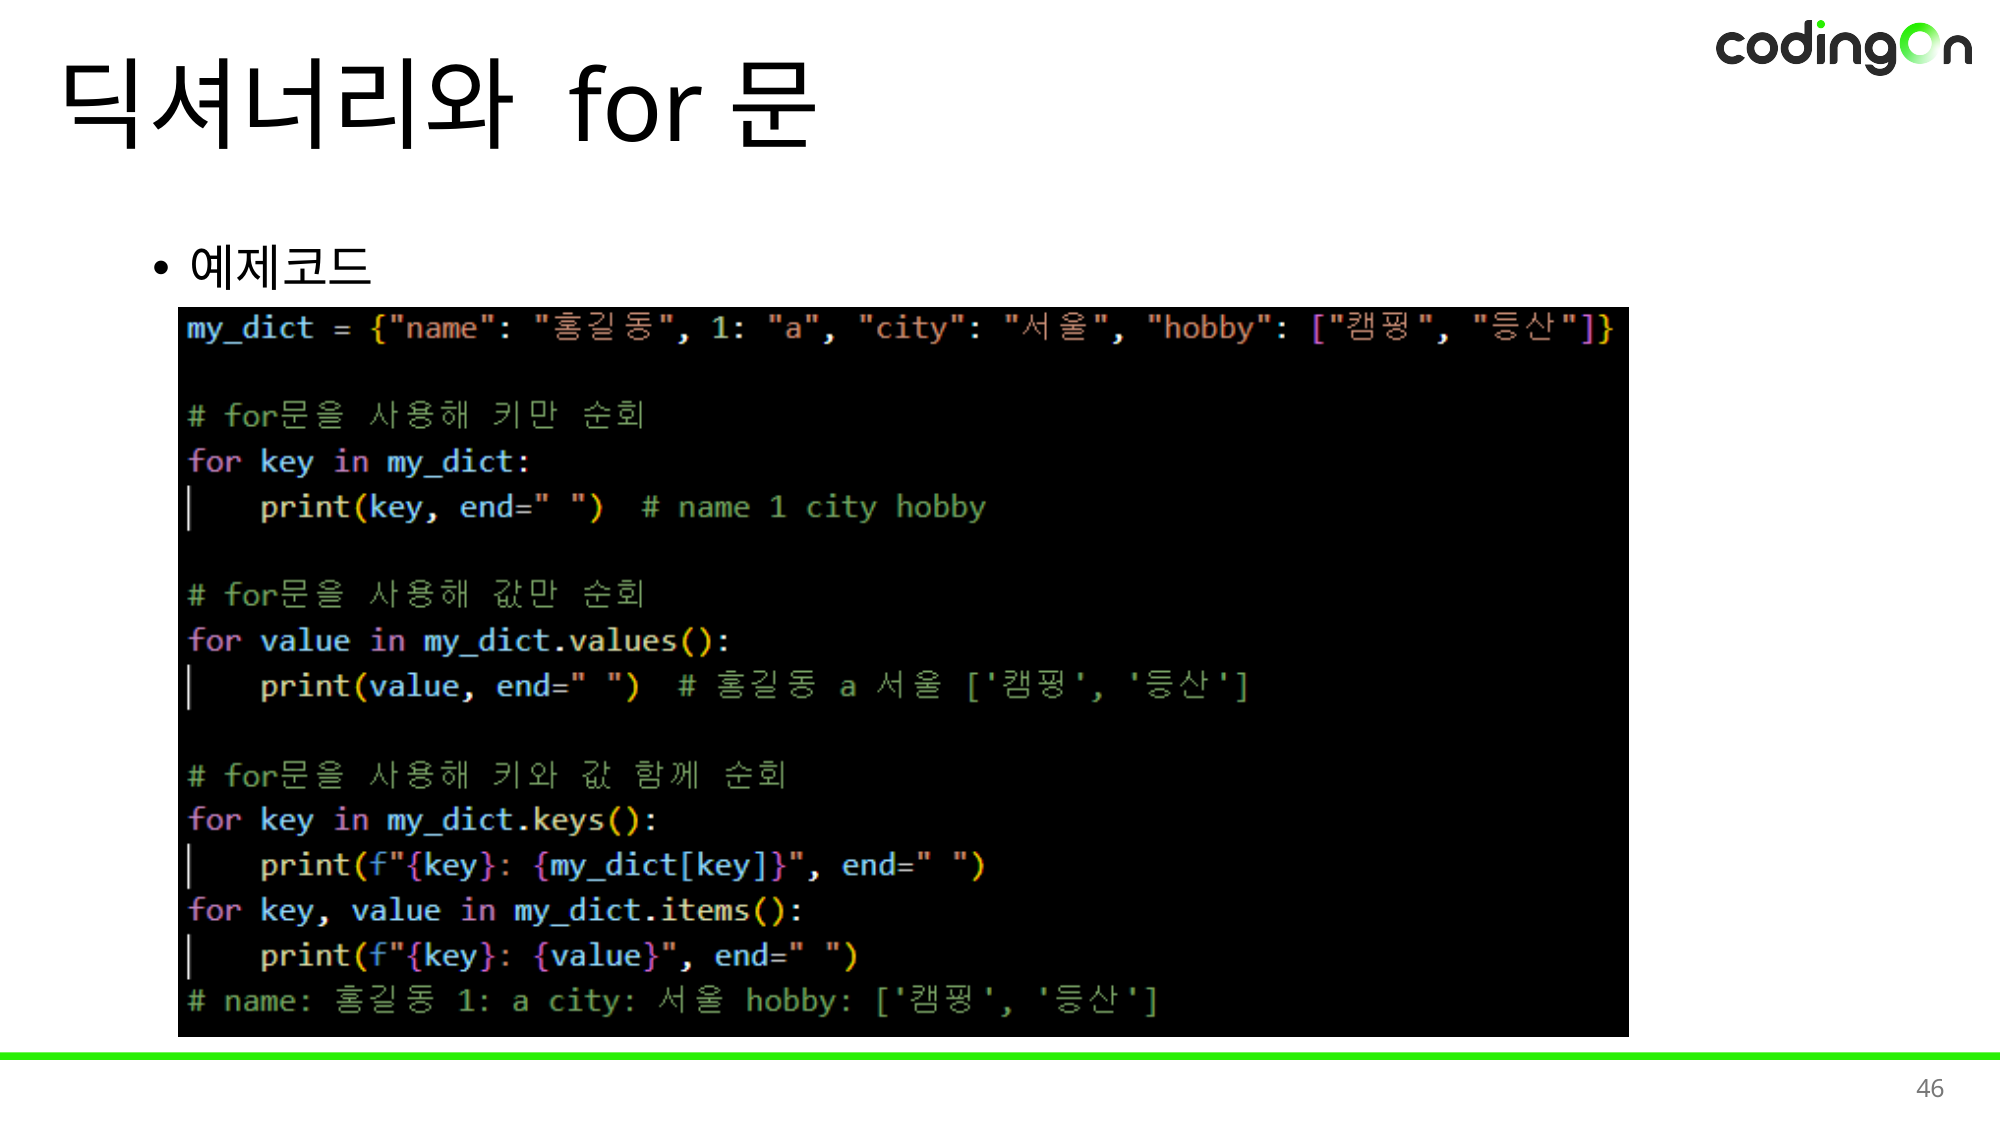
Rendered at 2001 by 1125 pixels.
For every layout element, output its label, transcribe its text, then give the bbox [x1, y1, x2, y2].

picture [1767, 20, 1972, 76]
title 딕셔너리와 for문 [41, 0, 1767, 218]
text_box 예제코드 [137, 217, 1863, 1014]
slide_number 46 [1509, 1059, 1960, 1120]
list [178, 307, 1629, 1037]
